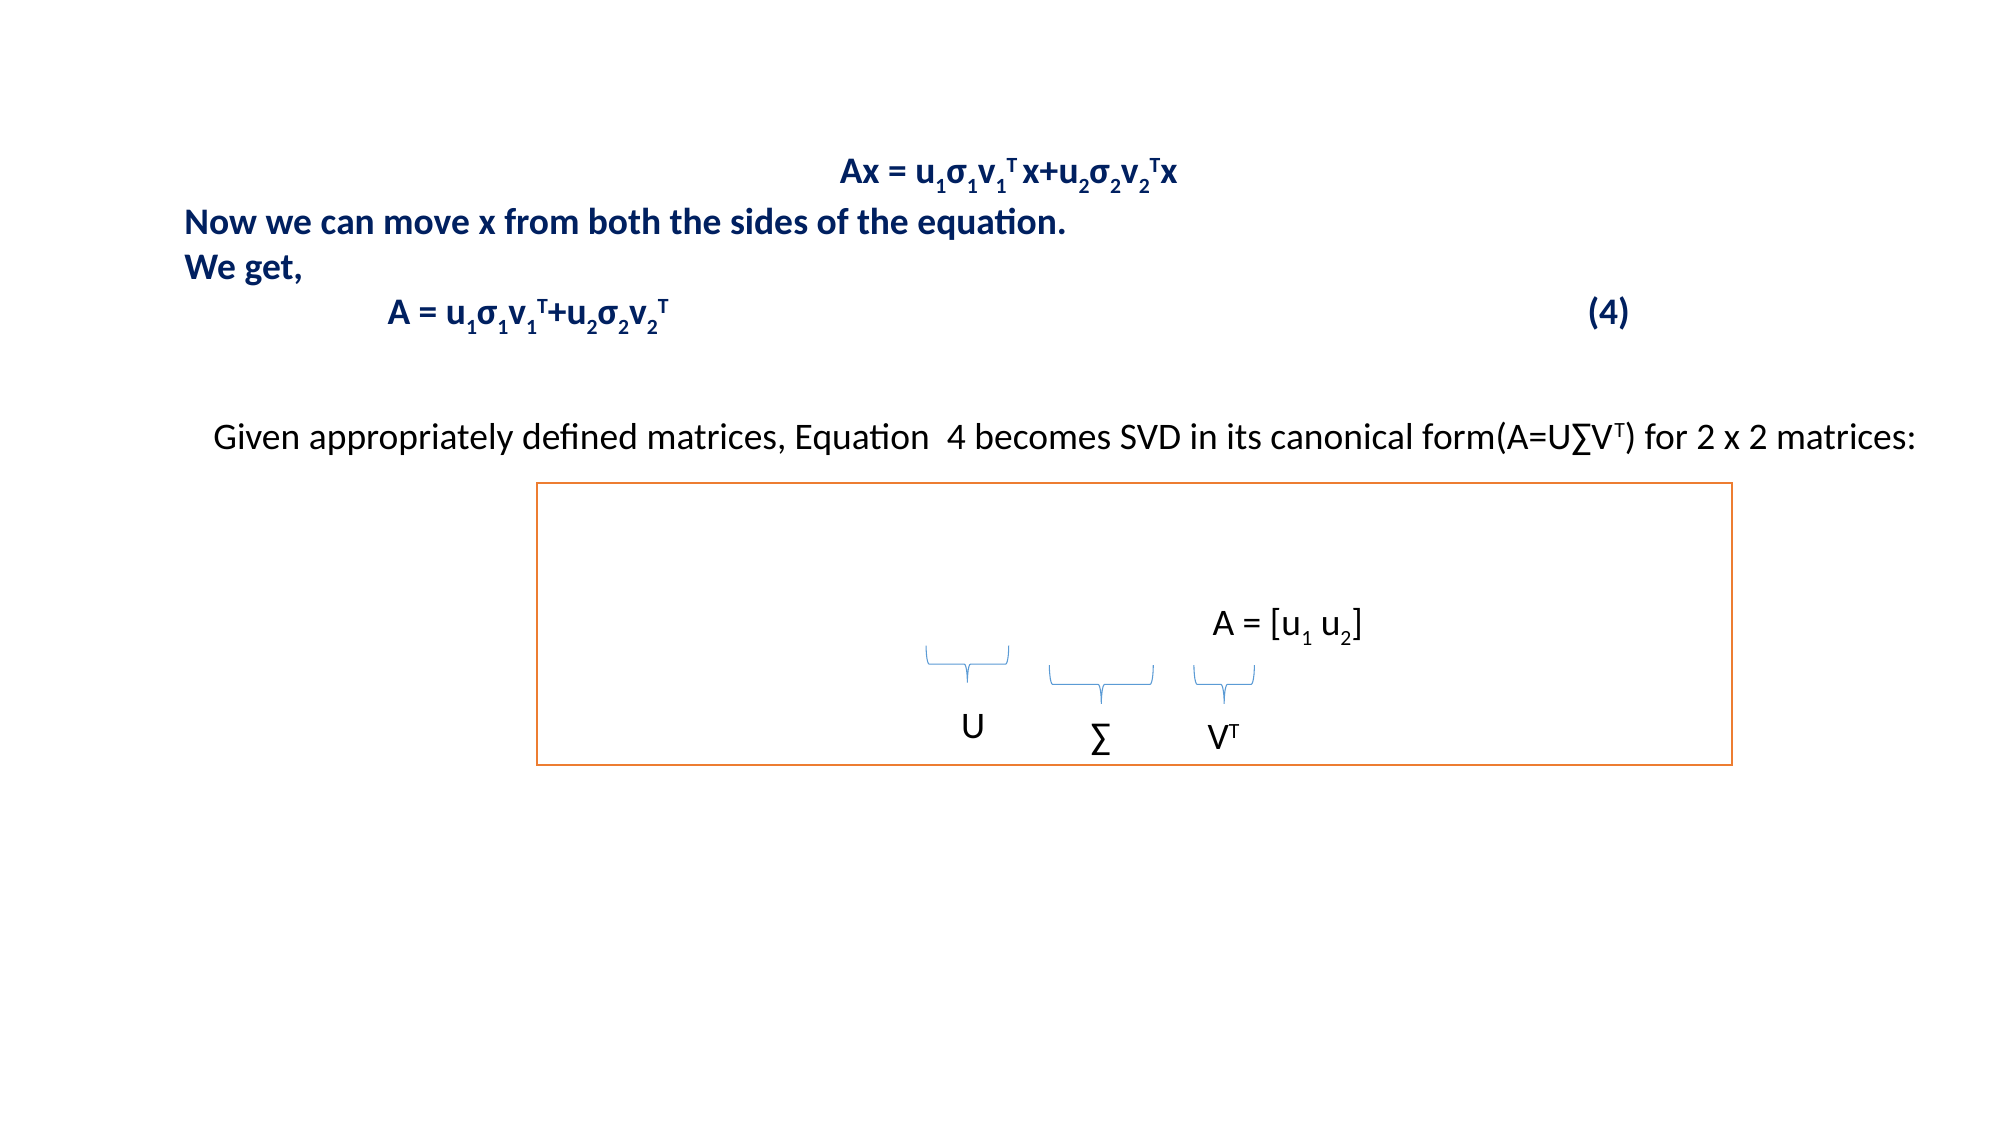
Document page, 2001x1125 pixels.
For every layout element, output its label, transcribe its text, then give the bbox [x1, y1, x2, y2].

text_box [925, 645, 1010, 683]
text_box Ax = u1σ1v1T x+u2σ2v2Tx Now we can move x from both the sides of the equation. We get, A = u1σ1v1T+u2σ2v2T (4) [169, 139, 1848, 347]
text_box [1193, 665, 1255, 704]
text_box Given appropriately defined matrices, Equation 4 becomes SVD in its canonical form(A=U∑VT) for 2 x 2 matrices: [198, 404, 1933, 464]
text_box U [946, 693, 1009, 754]
text_box [1048, 665, 1154, 704]
text_box VT [1193, 704, 1272, 765]
text_box ∑ [1075, 704, 1138, 765]
